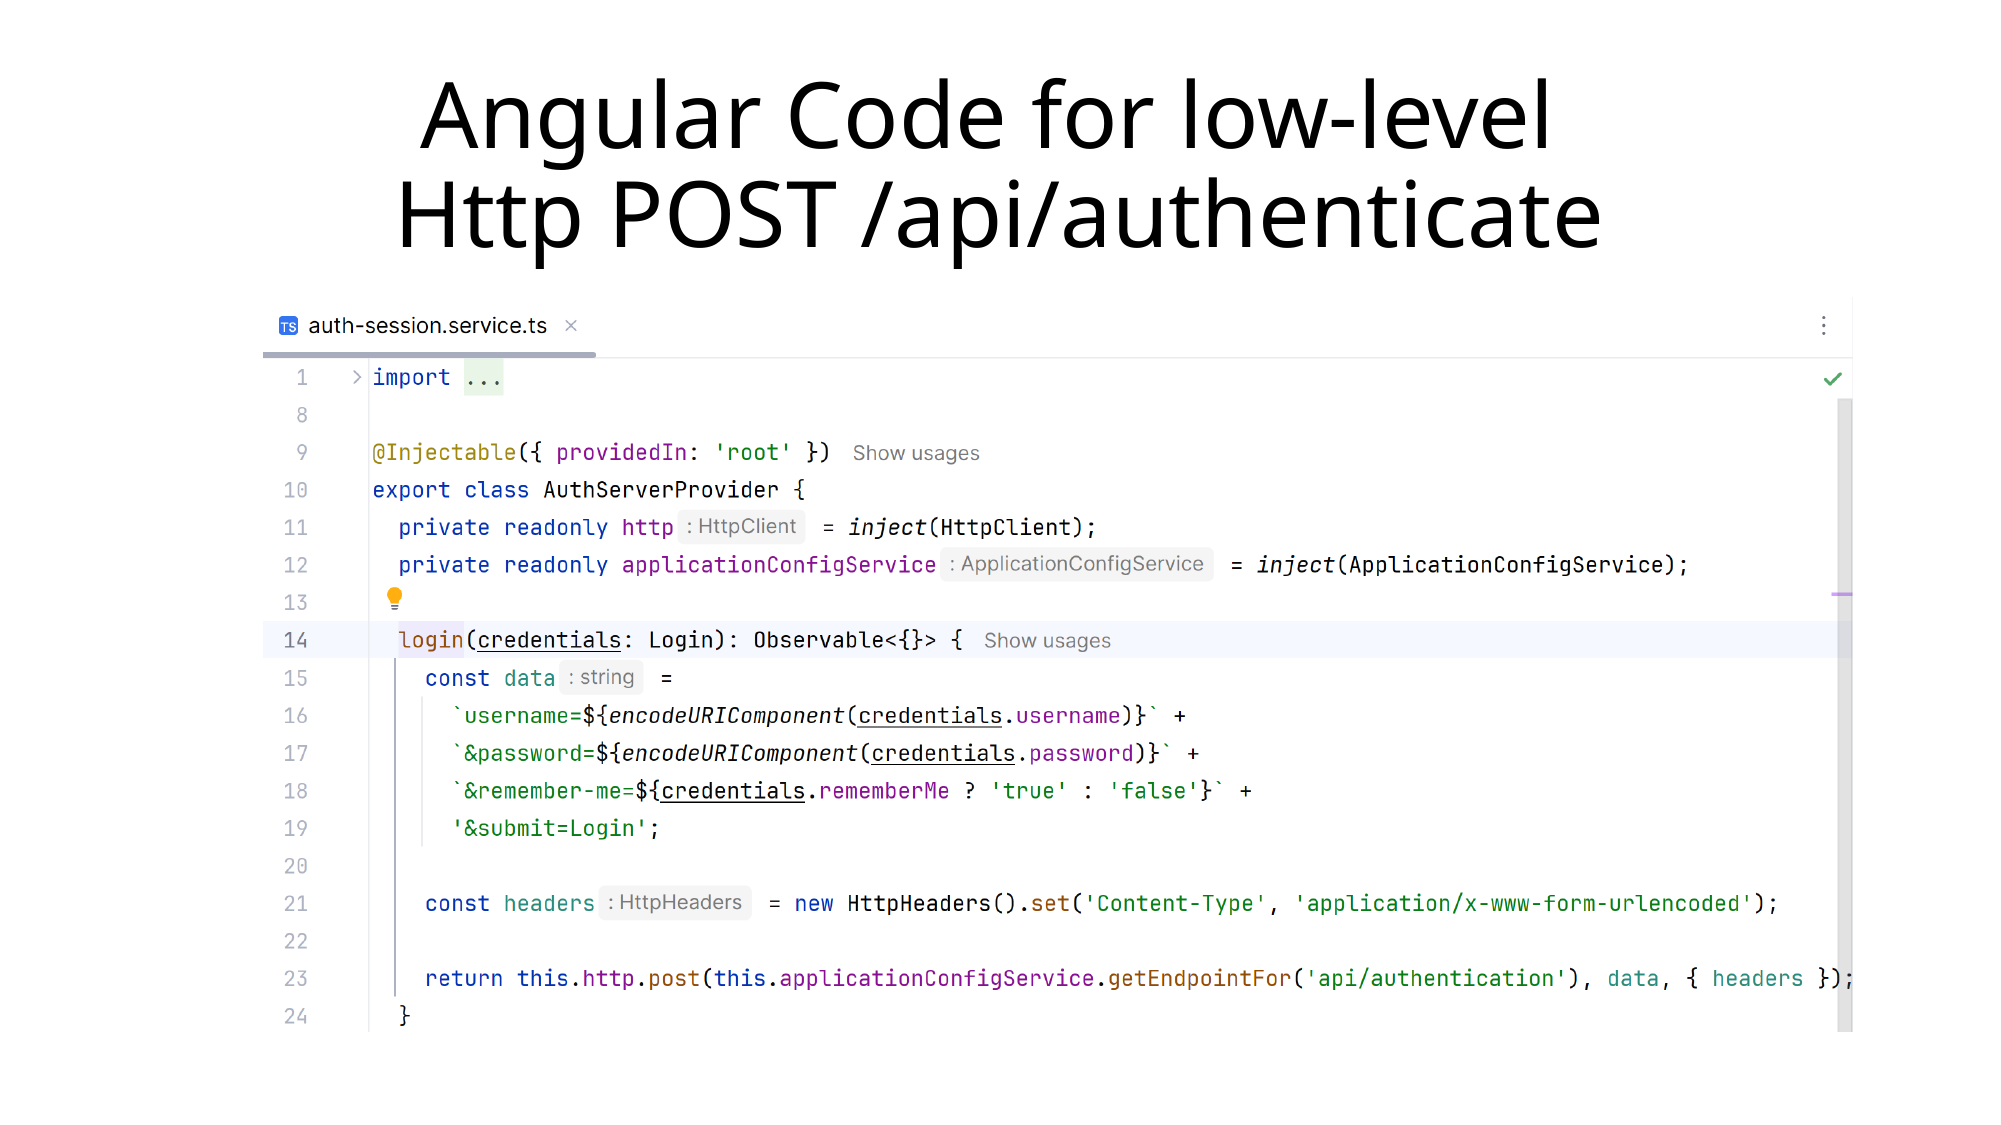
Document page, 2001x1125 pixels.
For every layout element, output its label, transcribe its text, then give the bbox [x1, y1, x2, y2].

title Angular Code for low-level Http POST /api/authenticate [137, 59, 1863, 278]
picture [263, 297, 1853, 1032]
